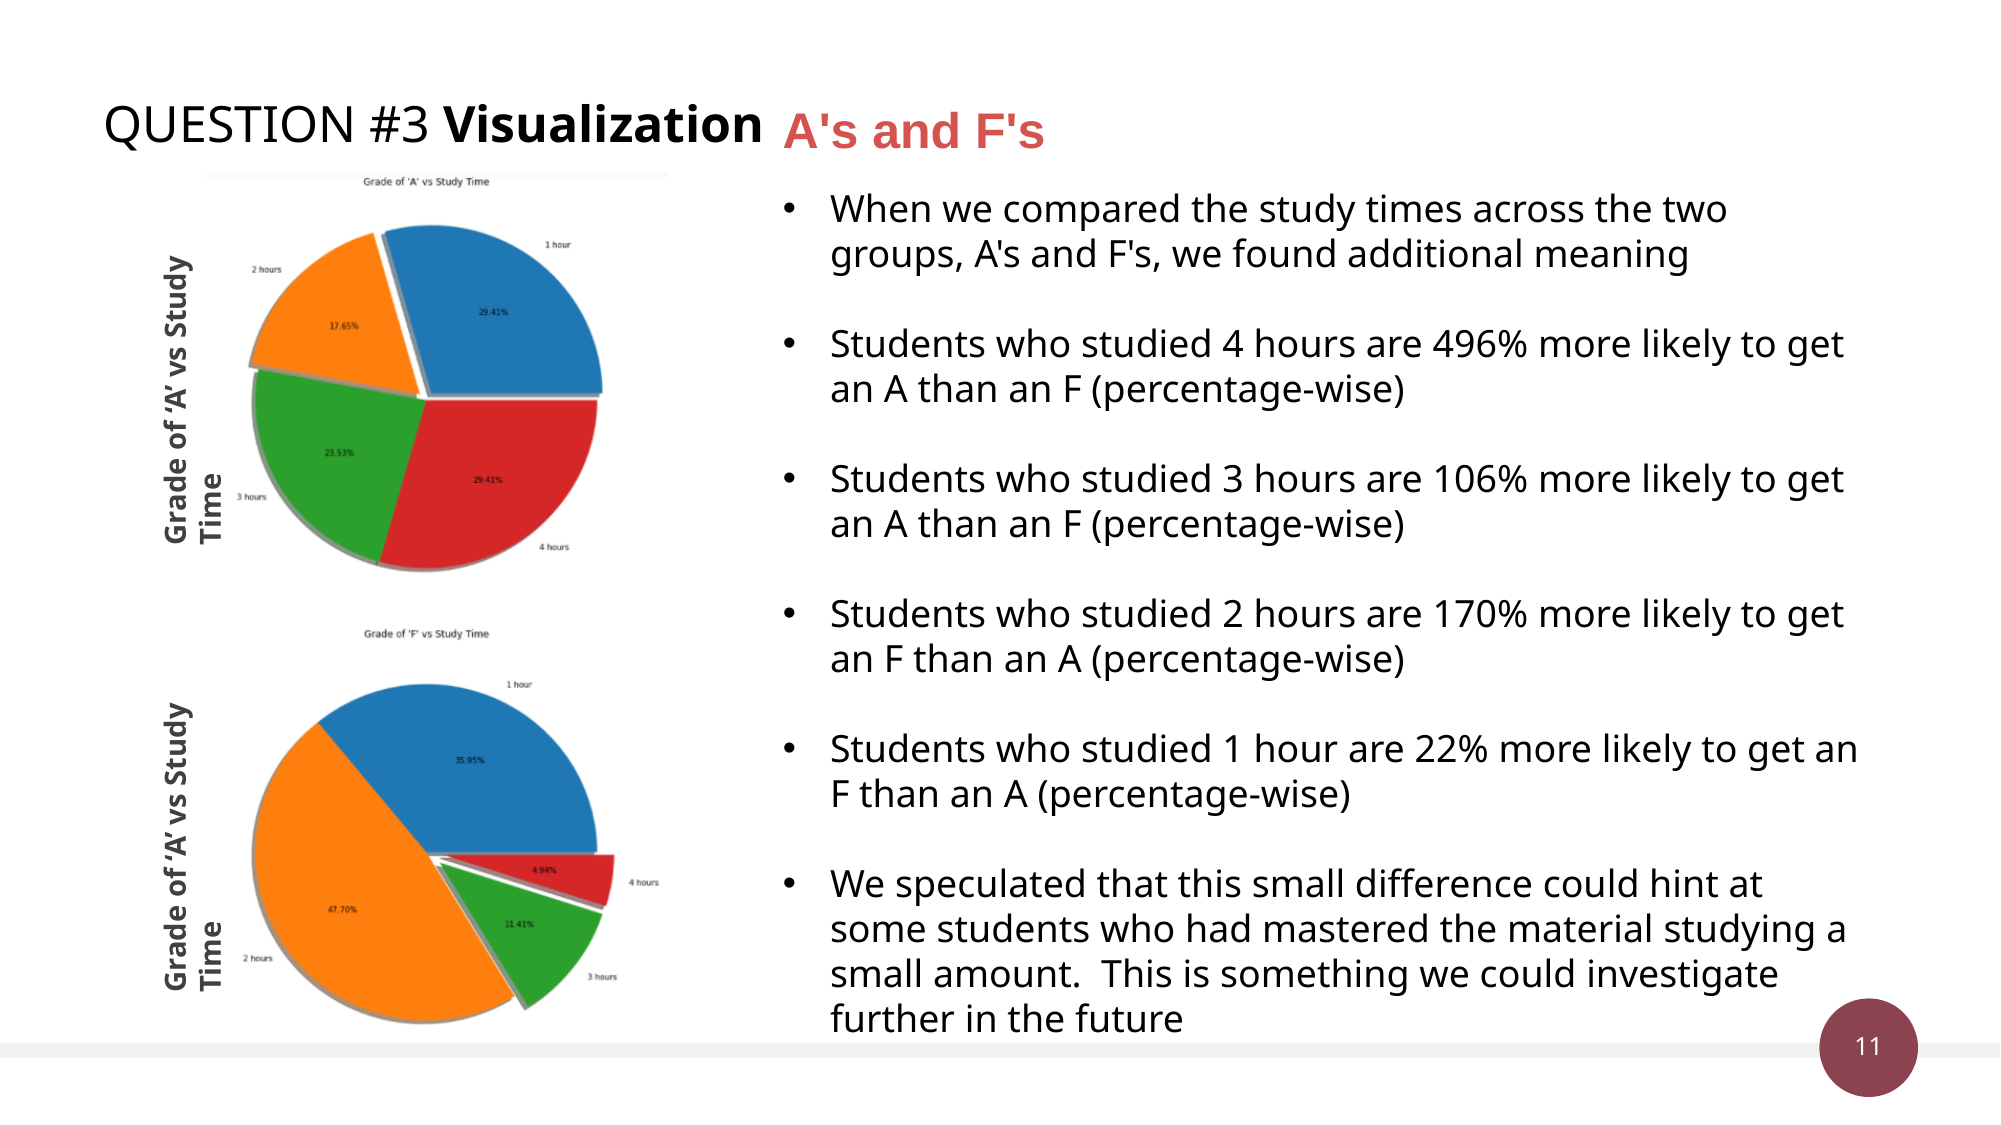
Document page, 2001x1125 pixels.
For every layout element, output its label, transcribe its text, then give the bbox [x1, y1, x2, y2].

text_box A's and F's [767, 91, 1291, 167]
text_box Grade of ‘A’ vs Study Time [149, 227, 206, 561]
text_box Grade of ‘A’ vs Study Time [149, 661, 206, 1008]
title QUESTION #3 Visualization [103, 91, 1879, 228]
text_box When we compared the study times across the two groups, A's and F's, we found additional meaning Students who studied 4 hours are 496% more likely to get an A than an F (percentage-wise) Students who studied 3 hours are 106% more likely to get an A than an F (percentage-wise) Students who studied 2 hours are 170% more likely to get an F than an A (percentage-wise) Students who studied 1 hour are 22% more likely to get an F than an A (percentage-wise) We speculated that this small difference could hint at some students who had mastered the material studying a small amount. This is something we could investigate further in the future [768, 177, 1885, 1125]
picture [206, 173, 669, 1034]
